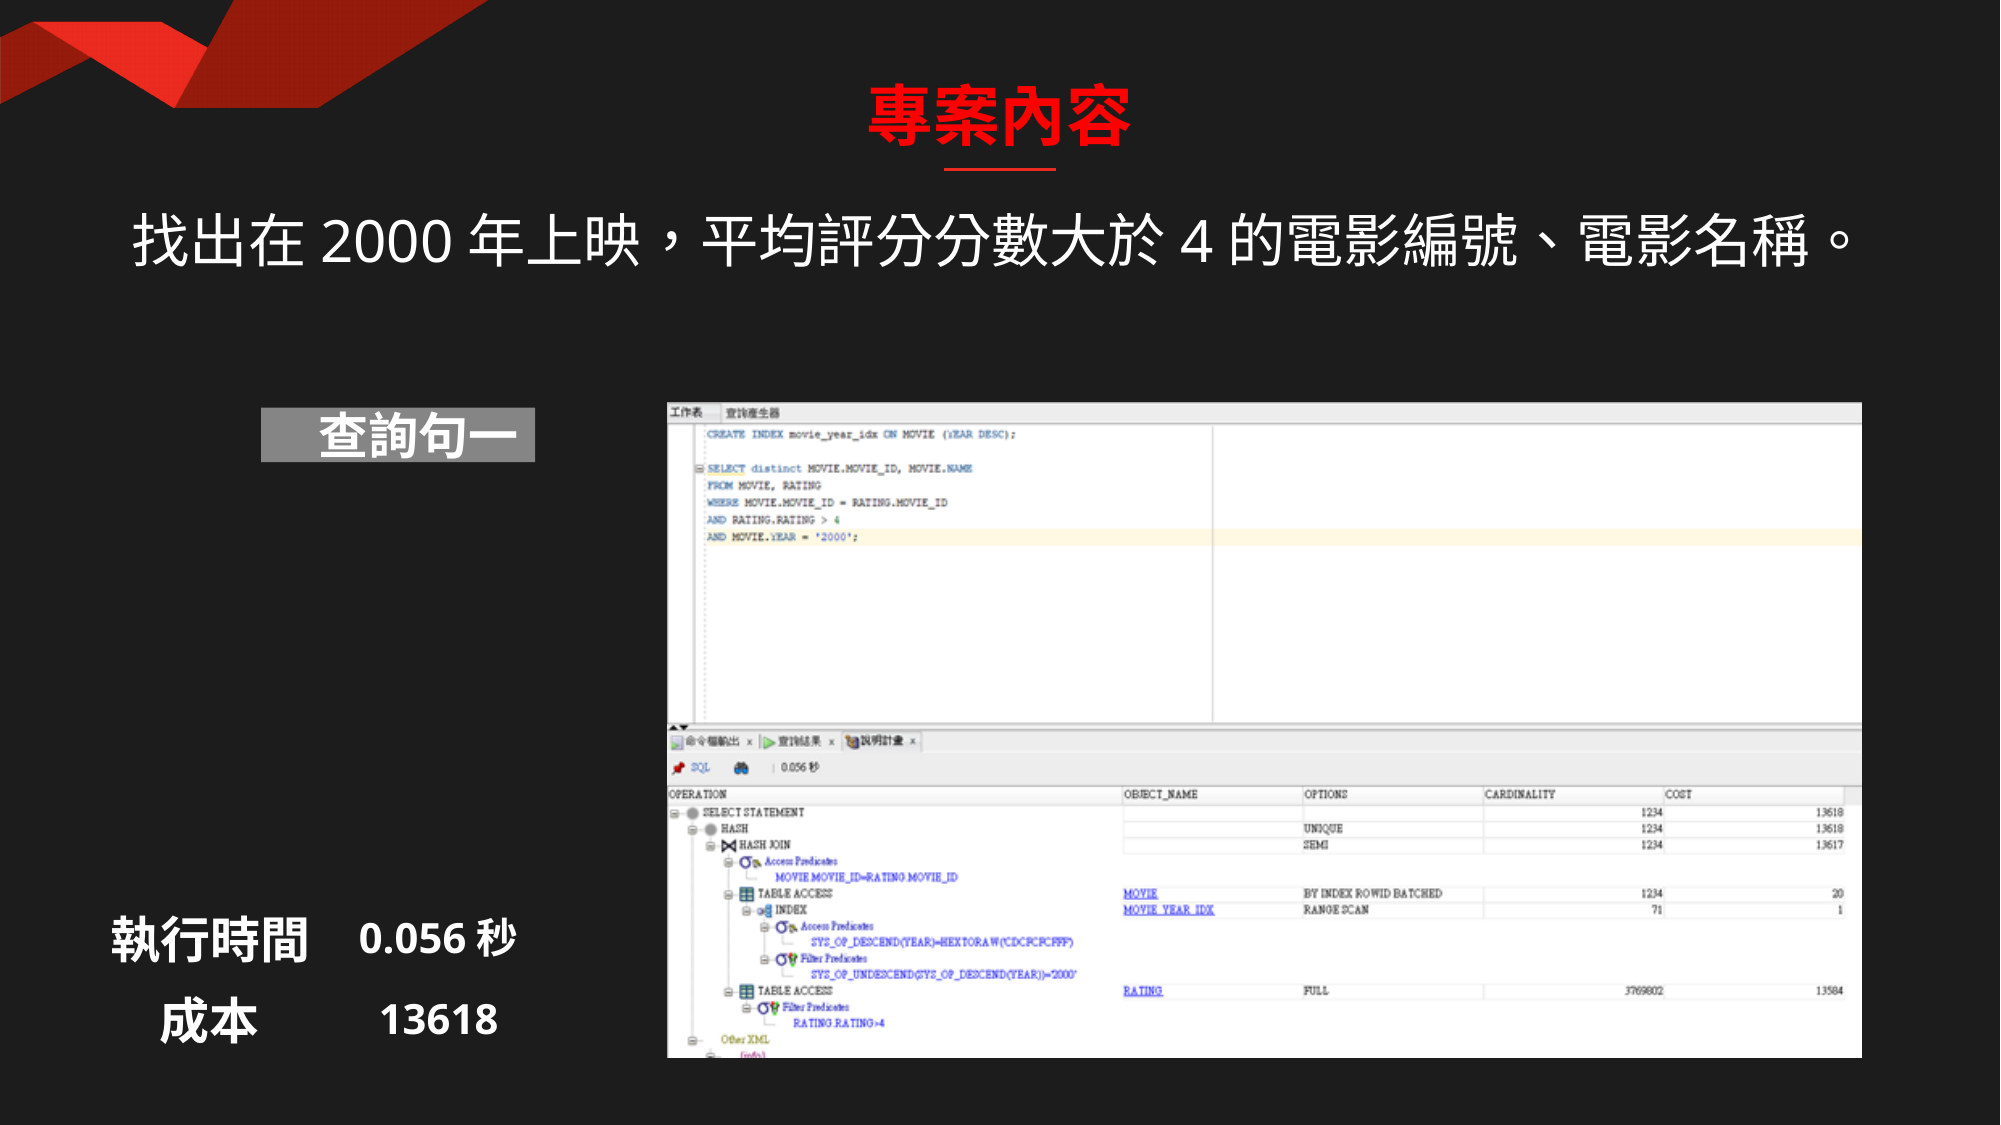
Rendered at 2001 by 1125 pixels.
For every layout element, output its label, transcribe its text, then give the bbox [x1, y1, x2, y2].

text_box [0, 0, 1057, 170]
text_box 找出在2000年上映，平均評分分數大於4的電影編號、電影名稱。 [106, 196, 1894, 282]
picture [667, 402, 1862, 1059]
text_box 專案內容 [1057, 66, 1364, 162]
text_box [209, 396, 628, 473]
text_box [0, 900, 648, 1059]
